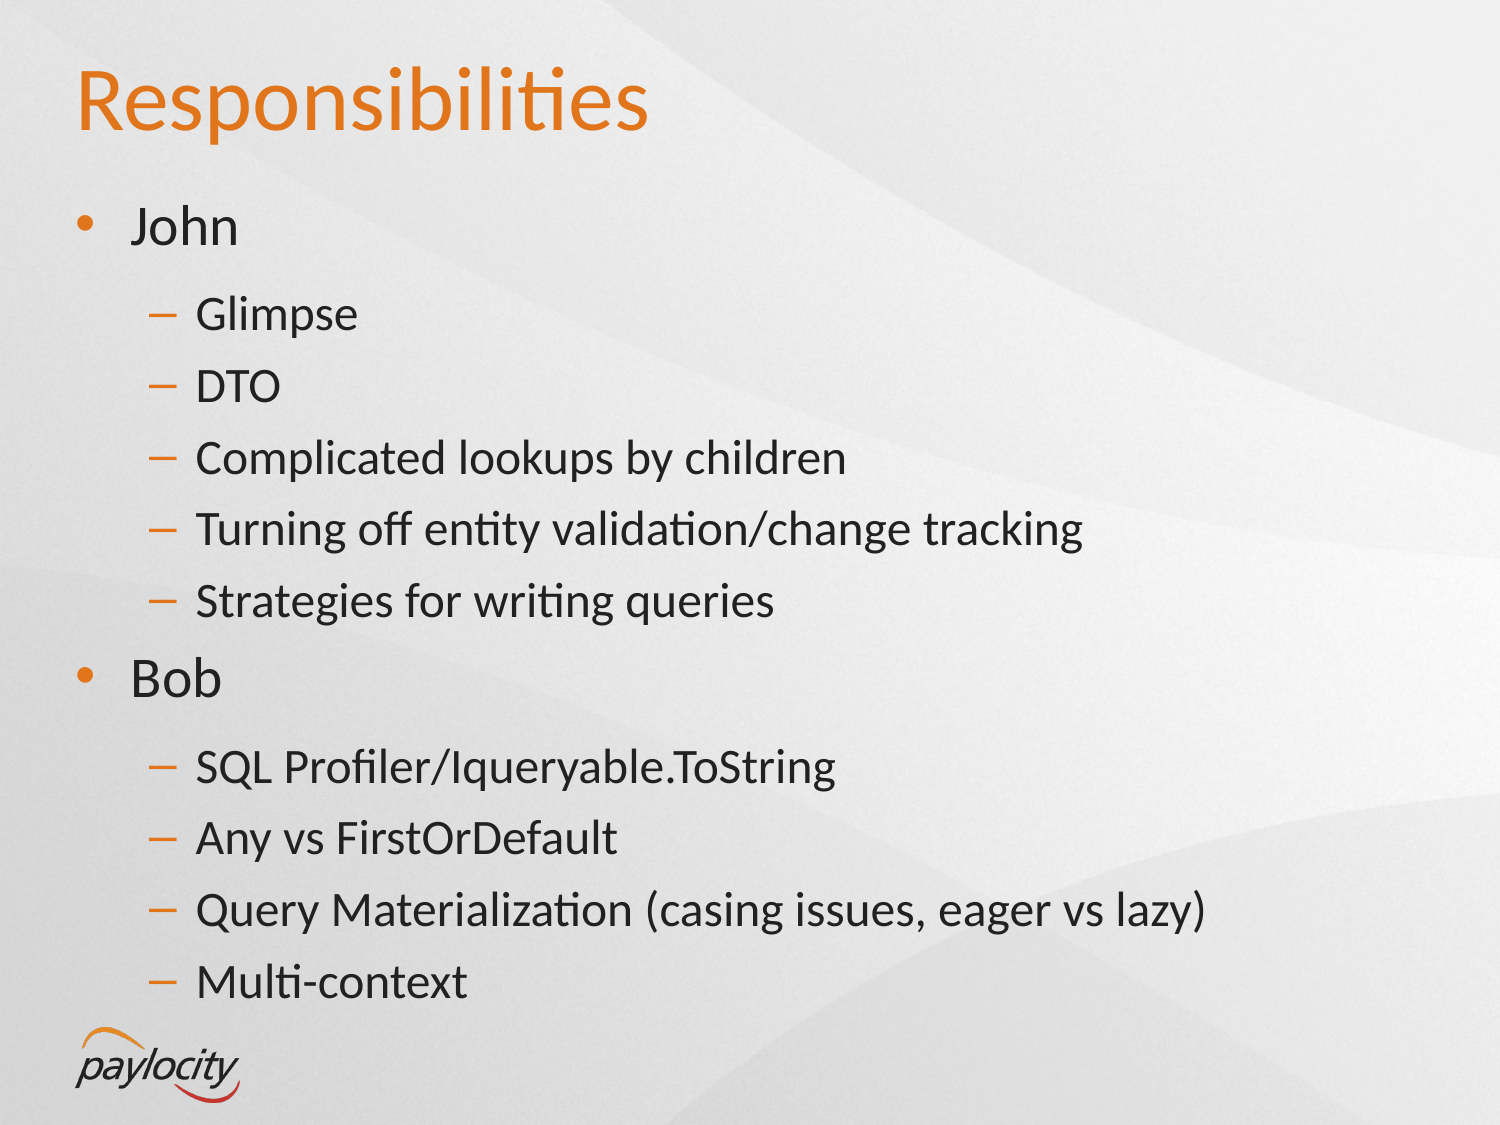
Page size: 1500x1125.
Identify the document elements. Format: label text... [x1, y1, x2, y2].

picture [0, 0, 1500, 1125]
title Responsibilities [75, 37, 1425, 150]
list John Glimpse DTO Complicated lookups by children Turning off entity validation/change tracking Strategies for writing queries Bob SQL Profiler/Iqueryable.ToString Any vs FirstOrDefault Query Materialization (casing issues, eager vs lazy) Multi-context [75, 187, 1425, 1013]
